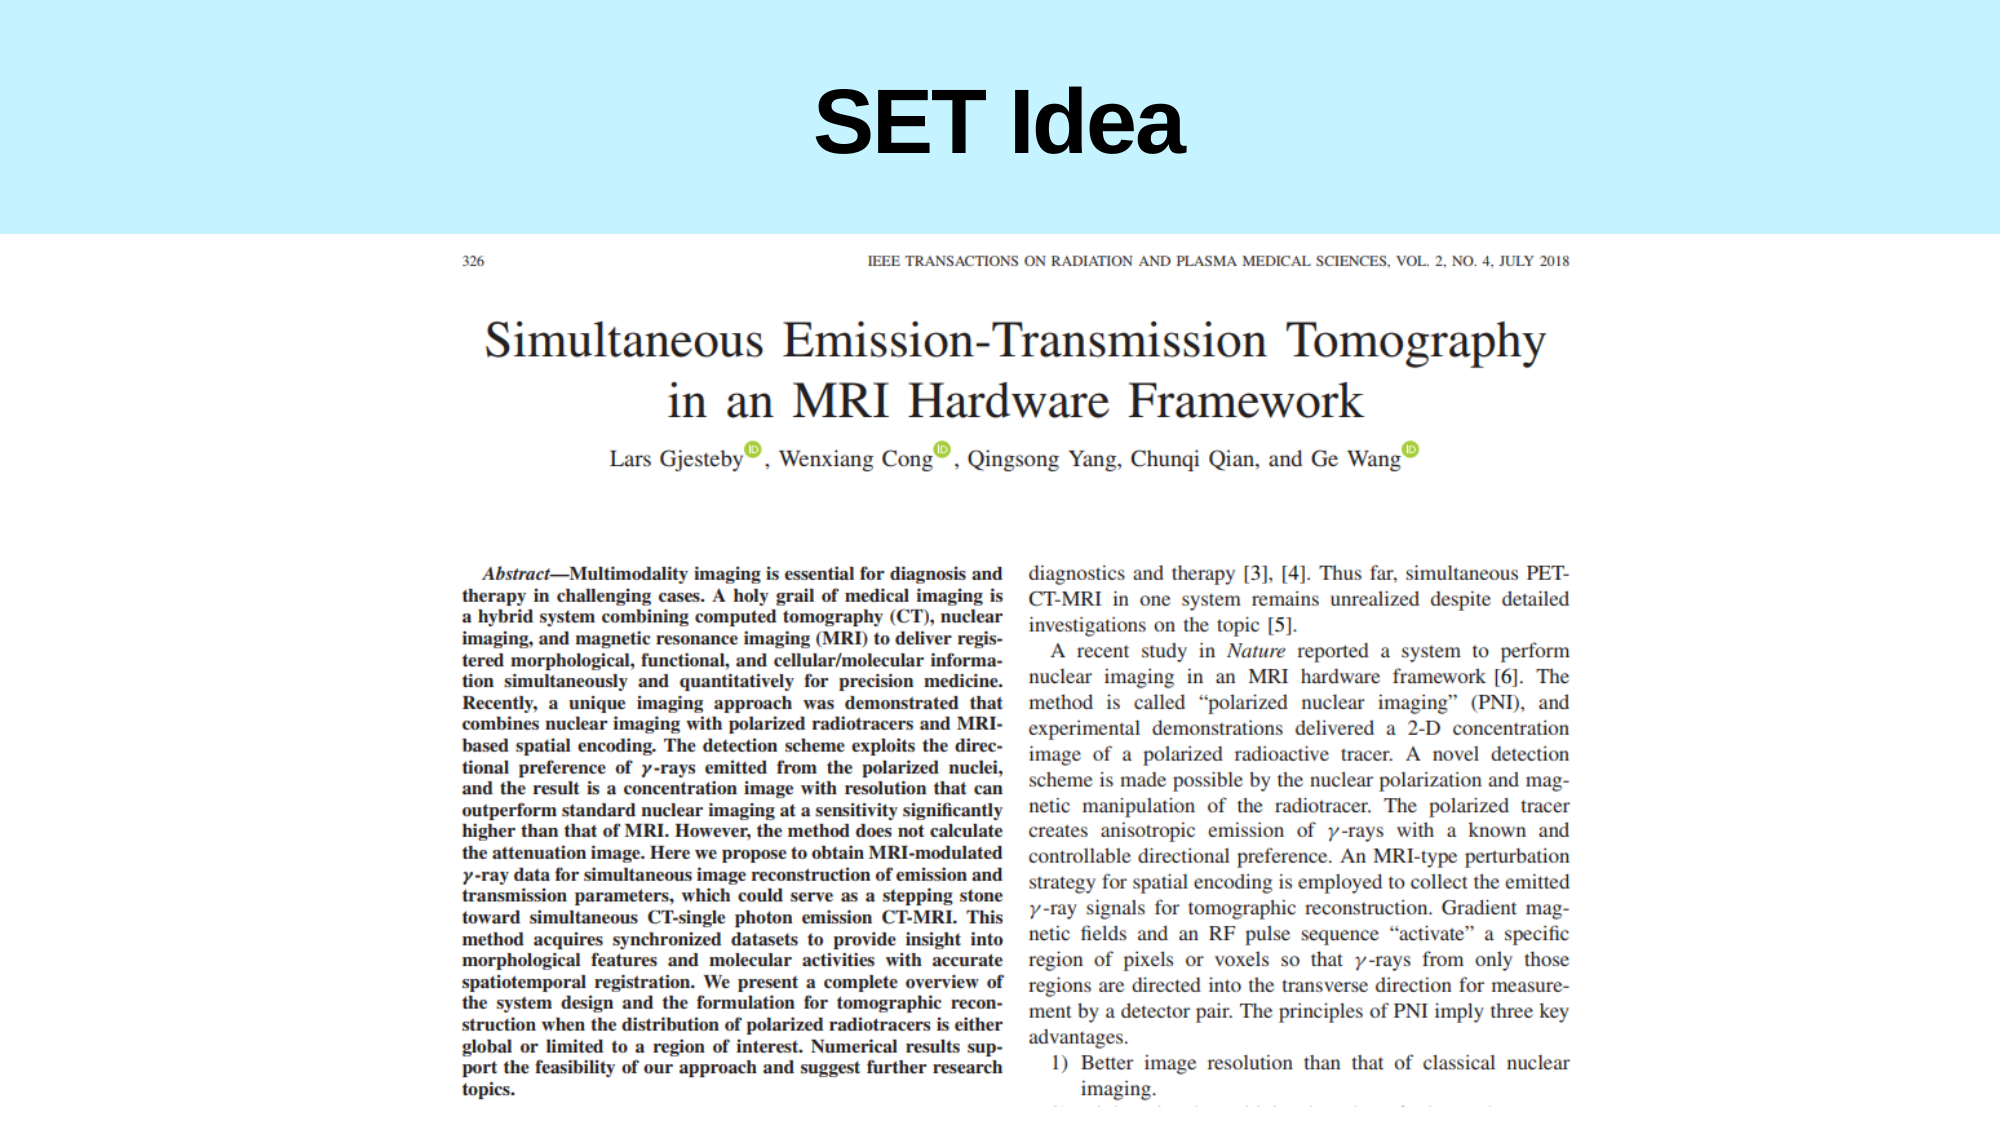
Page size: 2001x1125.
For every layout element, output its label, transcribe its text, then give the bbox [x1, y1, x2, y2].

picture [410, 238, 1590, 1108]
title SET Idea [0, 0, 2000, 234]
